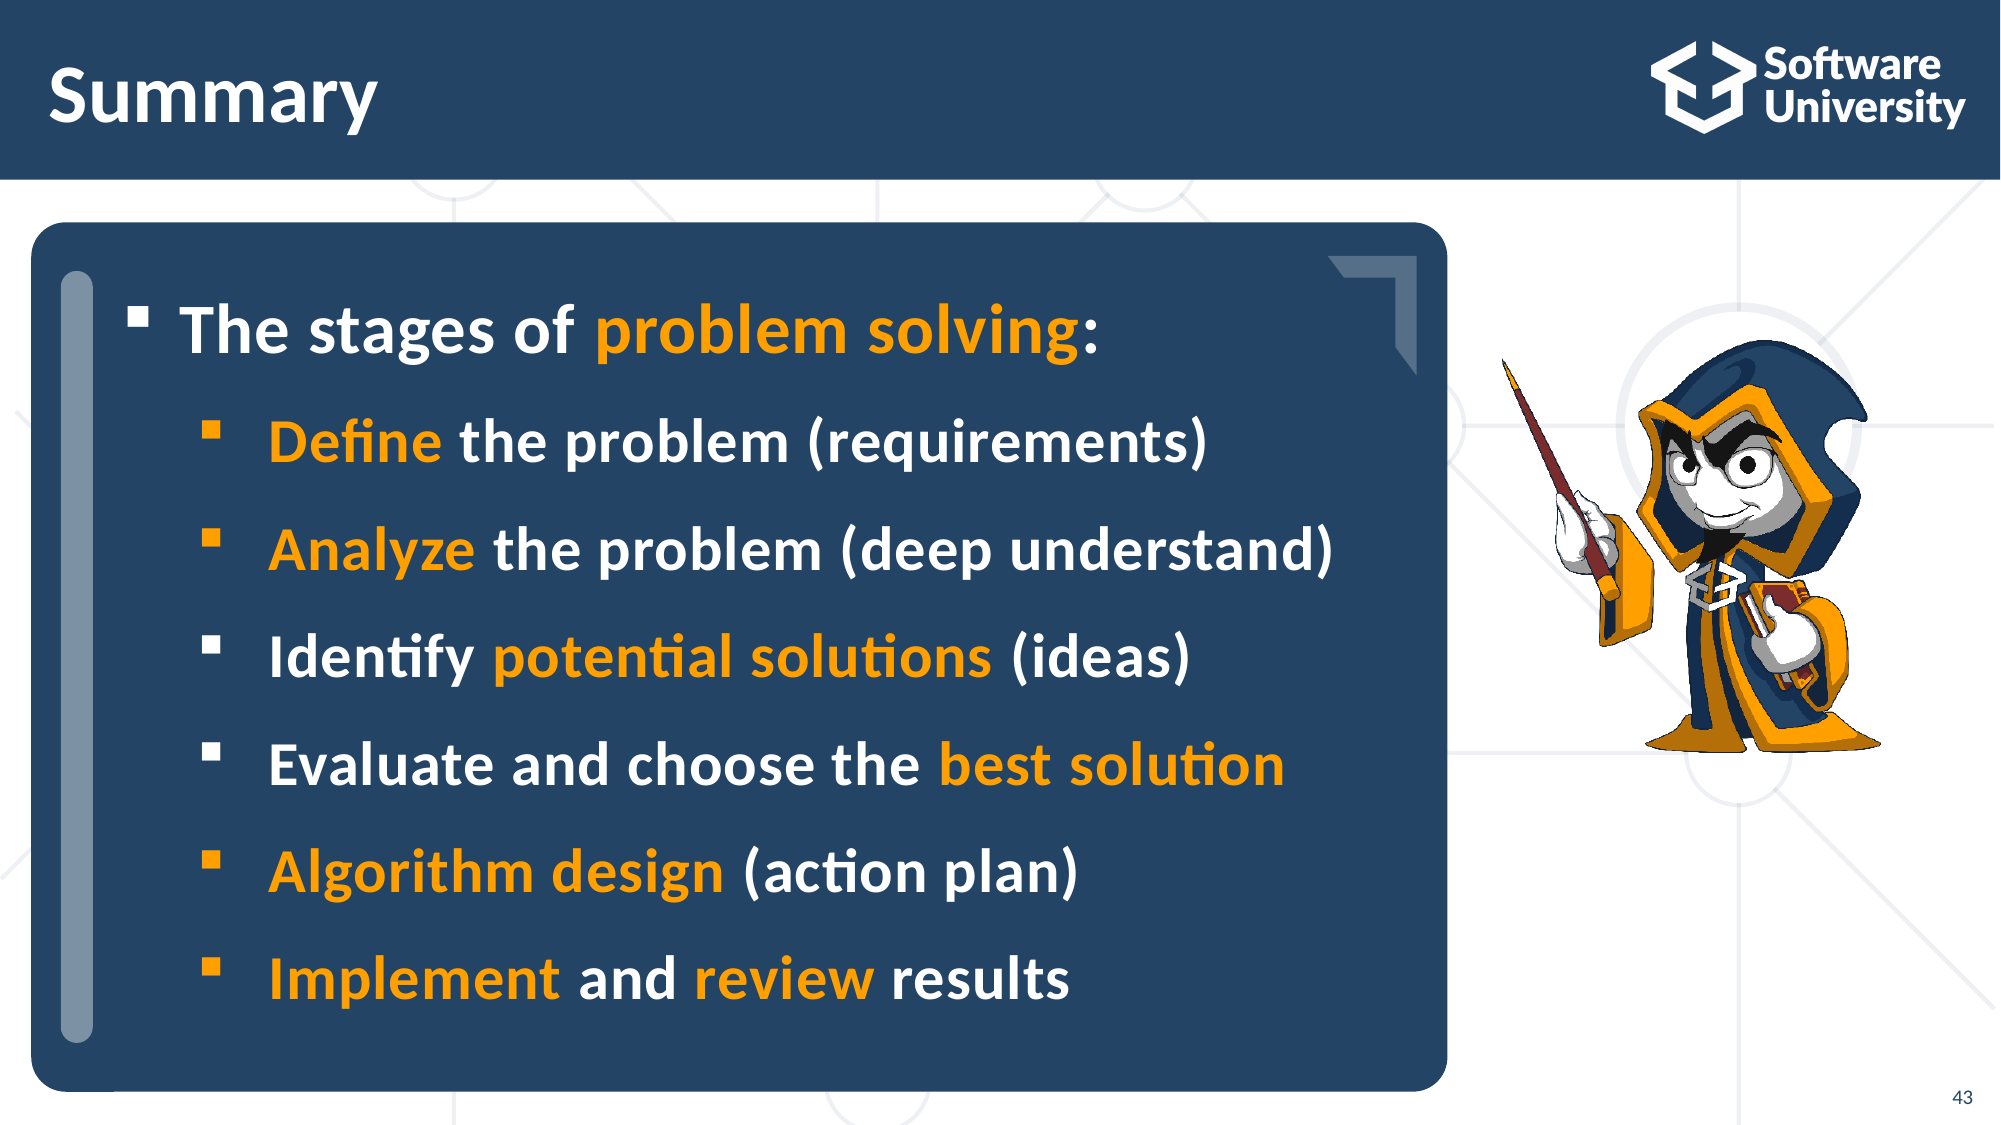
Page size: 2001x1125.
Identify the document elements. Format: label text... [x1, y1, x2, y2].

title Summary [31, 16, 1625, 162]
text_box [30, 222, 1448, 1092]
picture [1651, 41, 1966, 134]
picture [1486, 303, 1918, 770]
slide_number 43 [1927, 1067, 1989, 1117]
